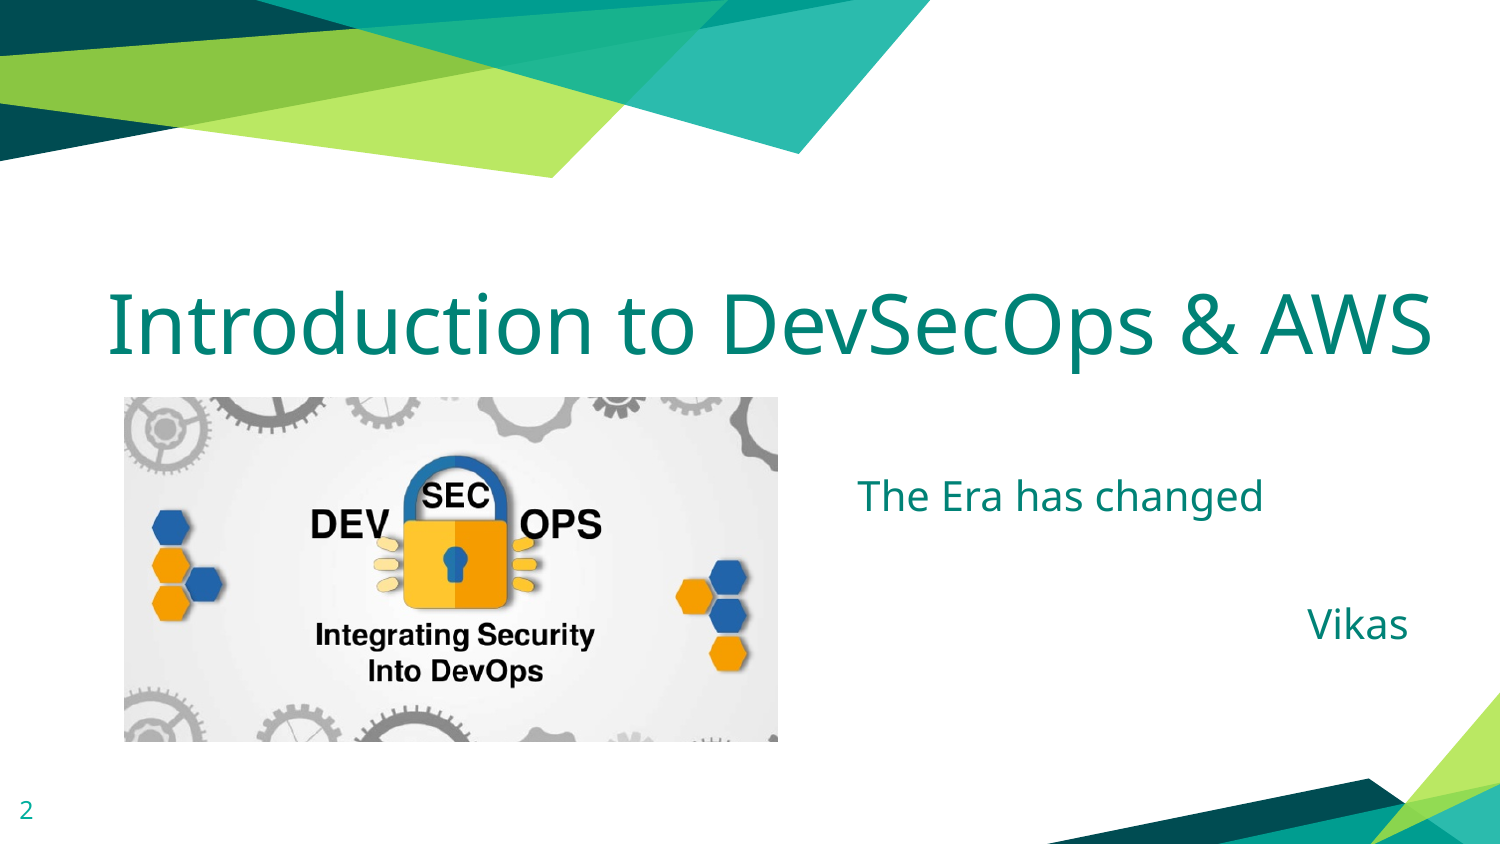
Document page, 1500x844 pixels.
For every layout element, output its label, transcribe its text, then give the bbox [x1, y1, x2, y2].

slide_number 2 [4, 779, 95, 844]
subtitle Introduction to DevSecOps & AWS The Era has changed Vikas [79, 255, 1476, 643]
picture [124, 397, 779, 742]
